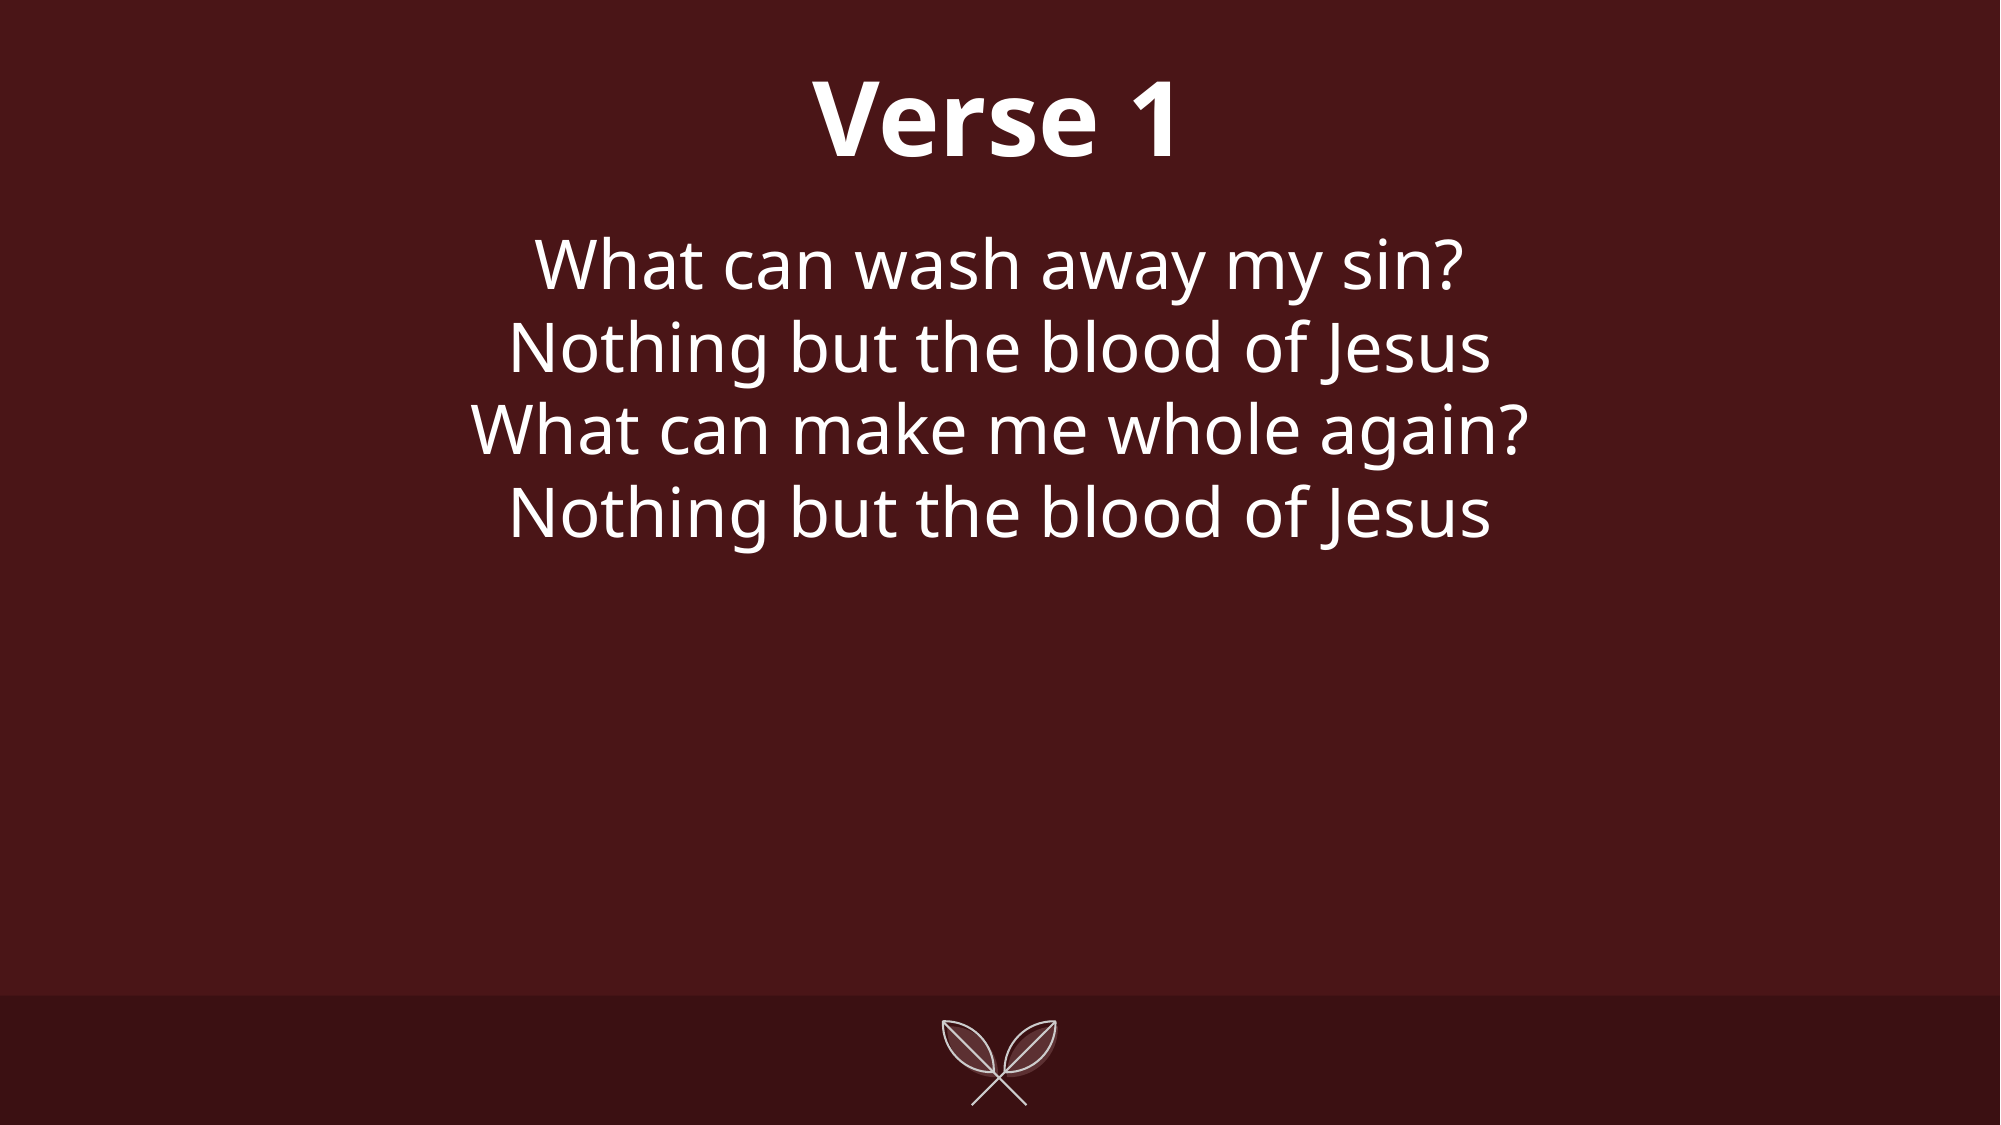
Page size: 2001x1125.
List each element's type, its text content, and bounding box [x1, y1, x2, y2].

text_box What can wash away my sin? Nothing but the blood of Jesus What can make me whole again? Nothing but the blood of Jesus [99, 213, 1900, 641]
text_box Verse 1 [99, 44, 1900, 185]
